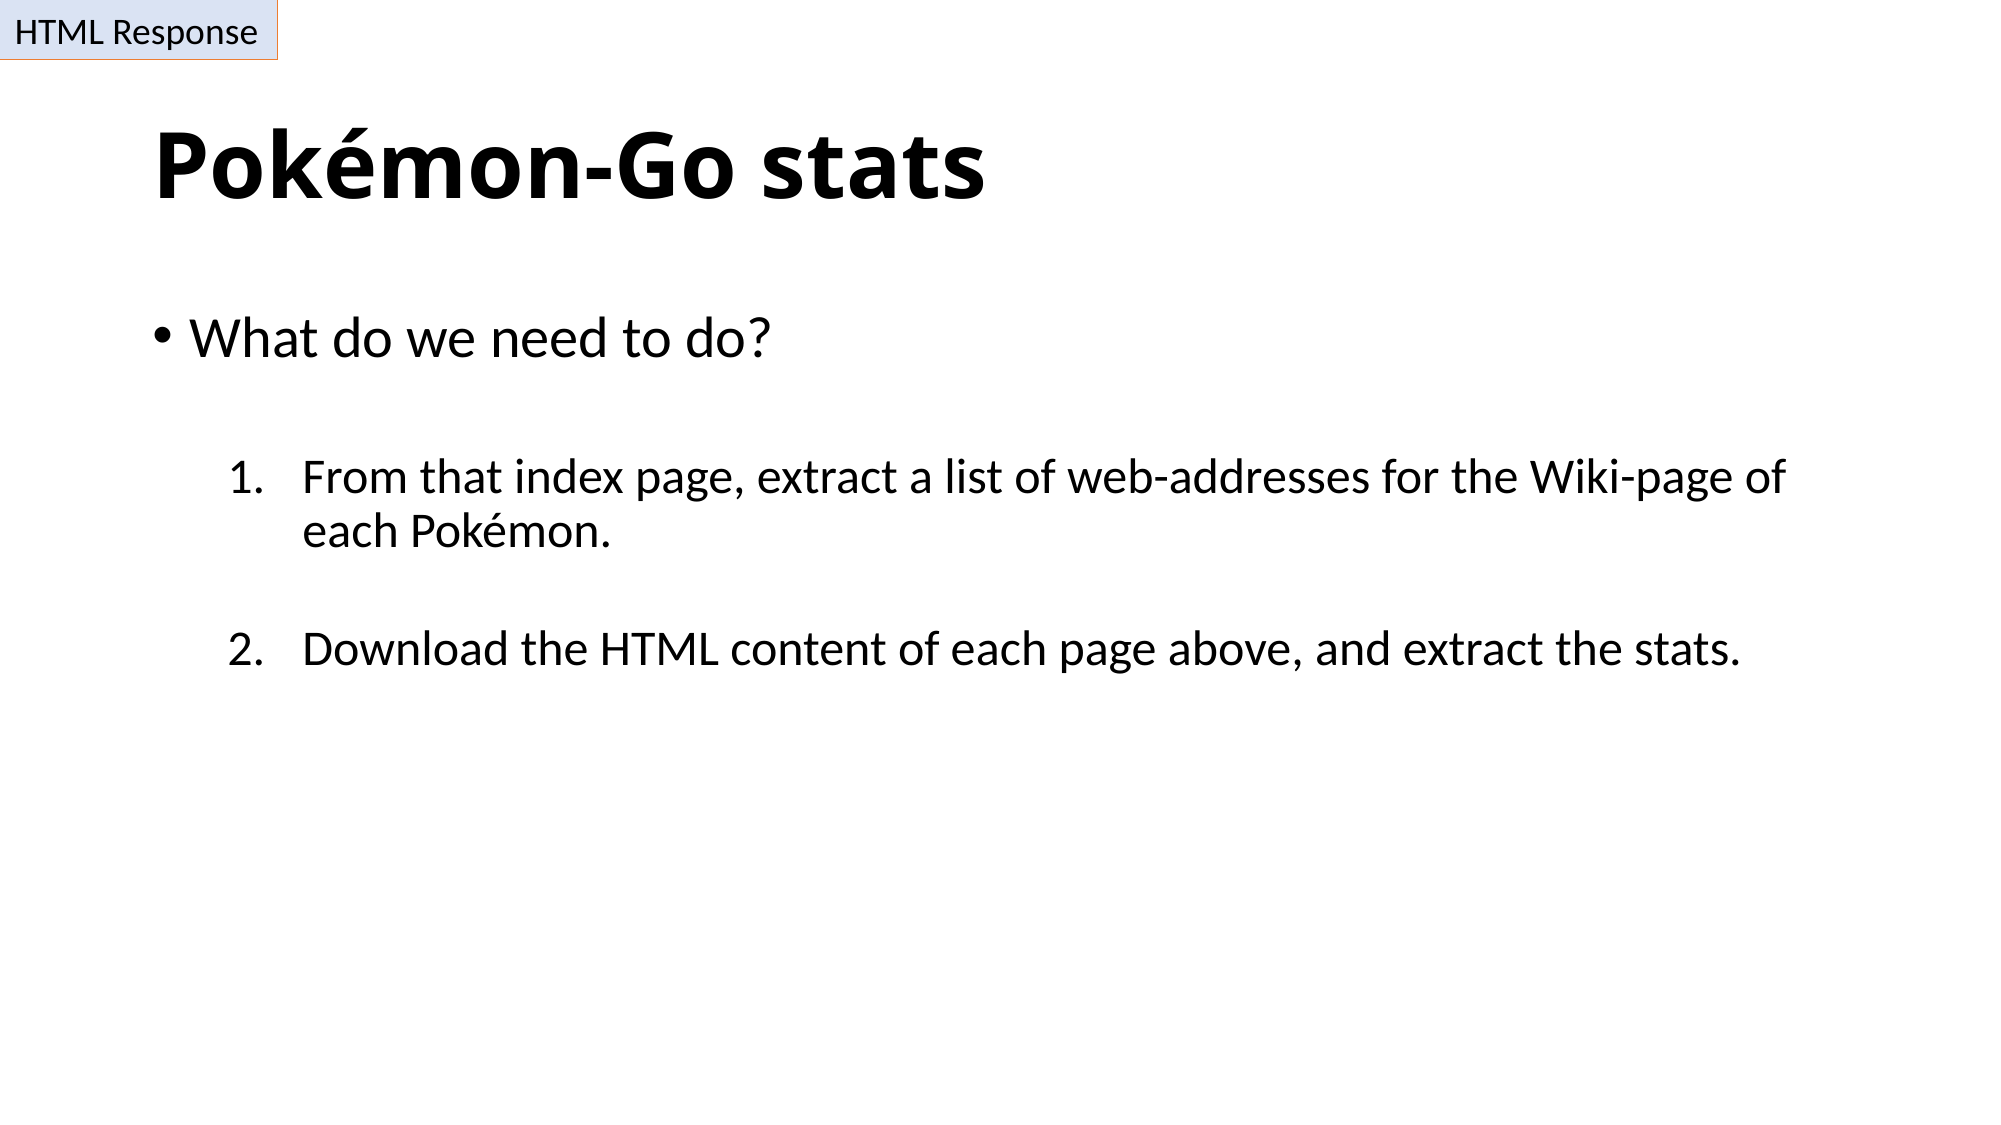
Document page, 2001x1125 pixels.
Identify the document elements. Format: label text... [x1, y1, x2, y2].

text_box HTML Response [0, 0, 278, 60]
list What do we need to do? From that index page, extract a list of web-addresses for the Wiki-page of each Pokémon. Download the HTML content of each page above, and extract the stats. [137, 299, 1863, 1014]
title Pokémon-Go stats [137, 59, 1863, 278]
